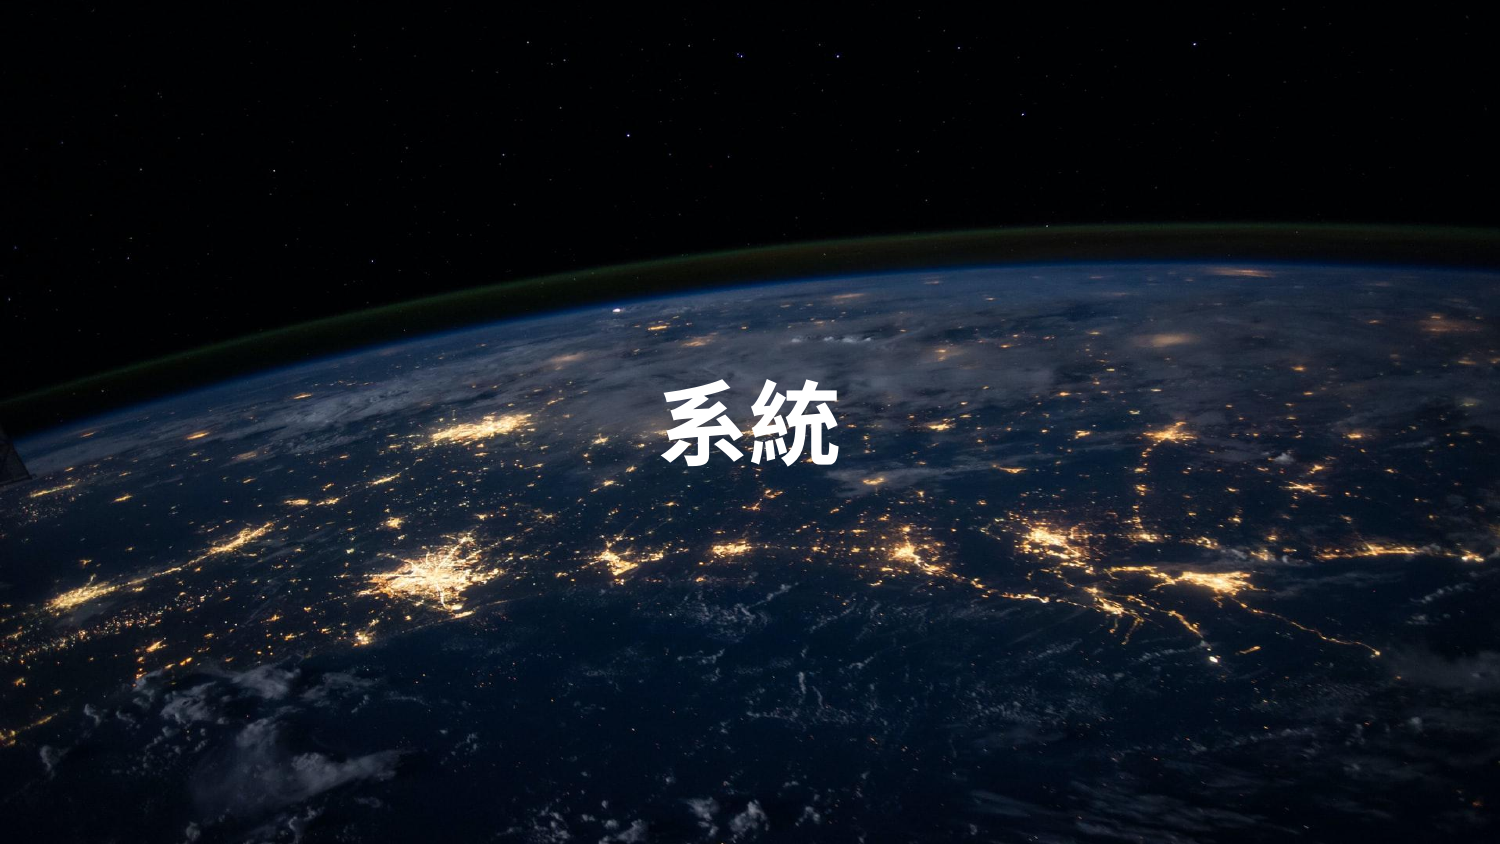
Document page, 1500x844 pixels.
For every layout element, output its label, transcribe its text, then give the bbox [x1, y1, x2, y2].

text_box 系統 [51, 351, 1449, 493]
picture [0, 0, 1500, 844]
